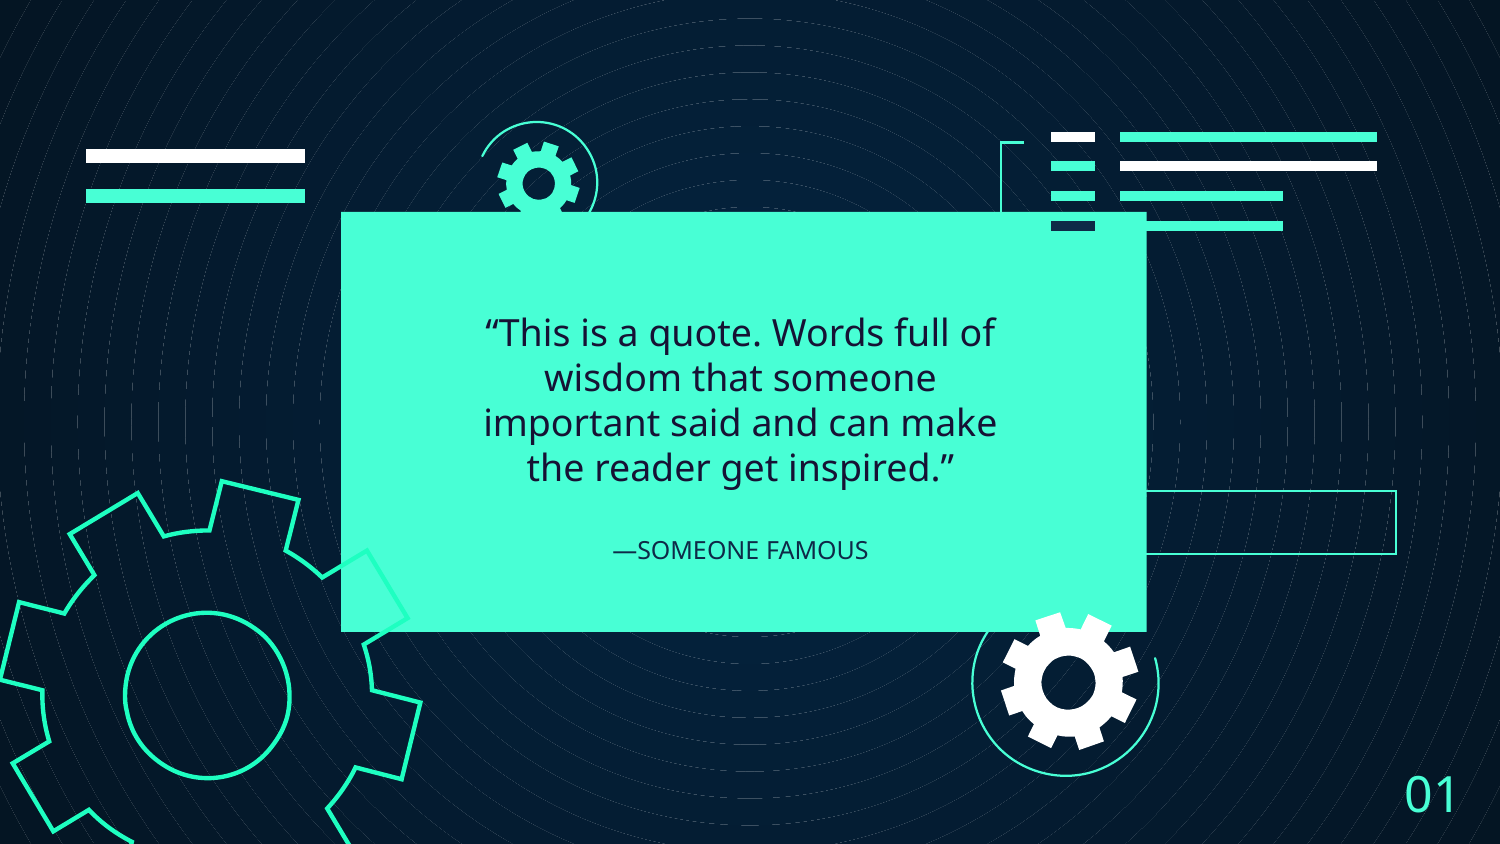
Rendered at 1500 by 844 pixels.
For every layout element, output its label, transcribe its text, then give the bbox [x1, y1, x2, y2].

text_box [1050, 221, 1095, 231]
text_box [1050, 191, 1095, 201]
text_box [1120, 191, 1283, 201]
text_box [1120, 221, 1283, 231]
text_box [1120, 131, 1378, 142]
text_box [497, 141, 580, 224]
title —SOMEONE FAMOUS [451, 261, 1031, 580]
text_box [85, 189, 305, 203]
text_box [1000, 612, 1139, 751]
text_box [1050, 131, 1095, 142]
text_box [1120, 161, 1378, 172]
text_box 01 [1390, 738, 1500, 838]
text_box [85, 149, 305, 163]
text_box [1050, 161, 1095, 172]
subtitle “This is a quote. Words full of wisdom that someone important said and can make the reader get inspired.” [457, 294, 1025, 528]
